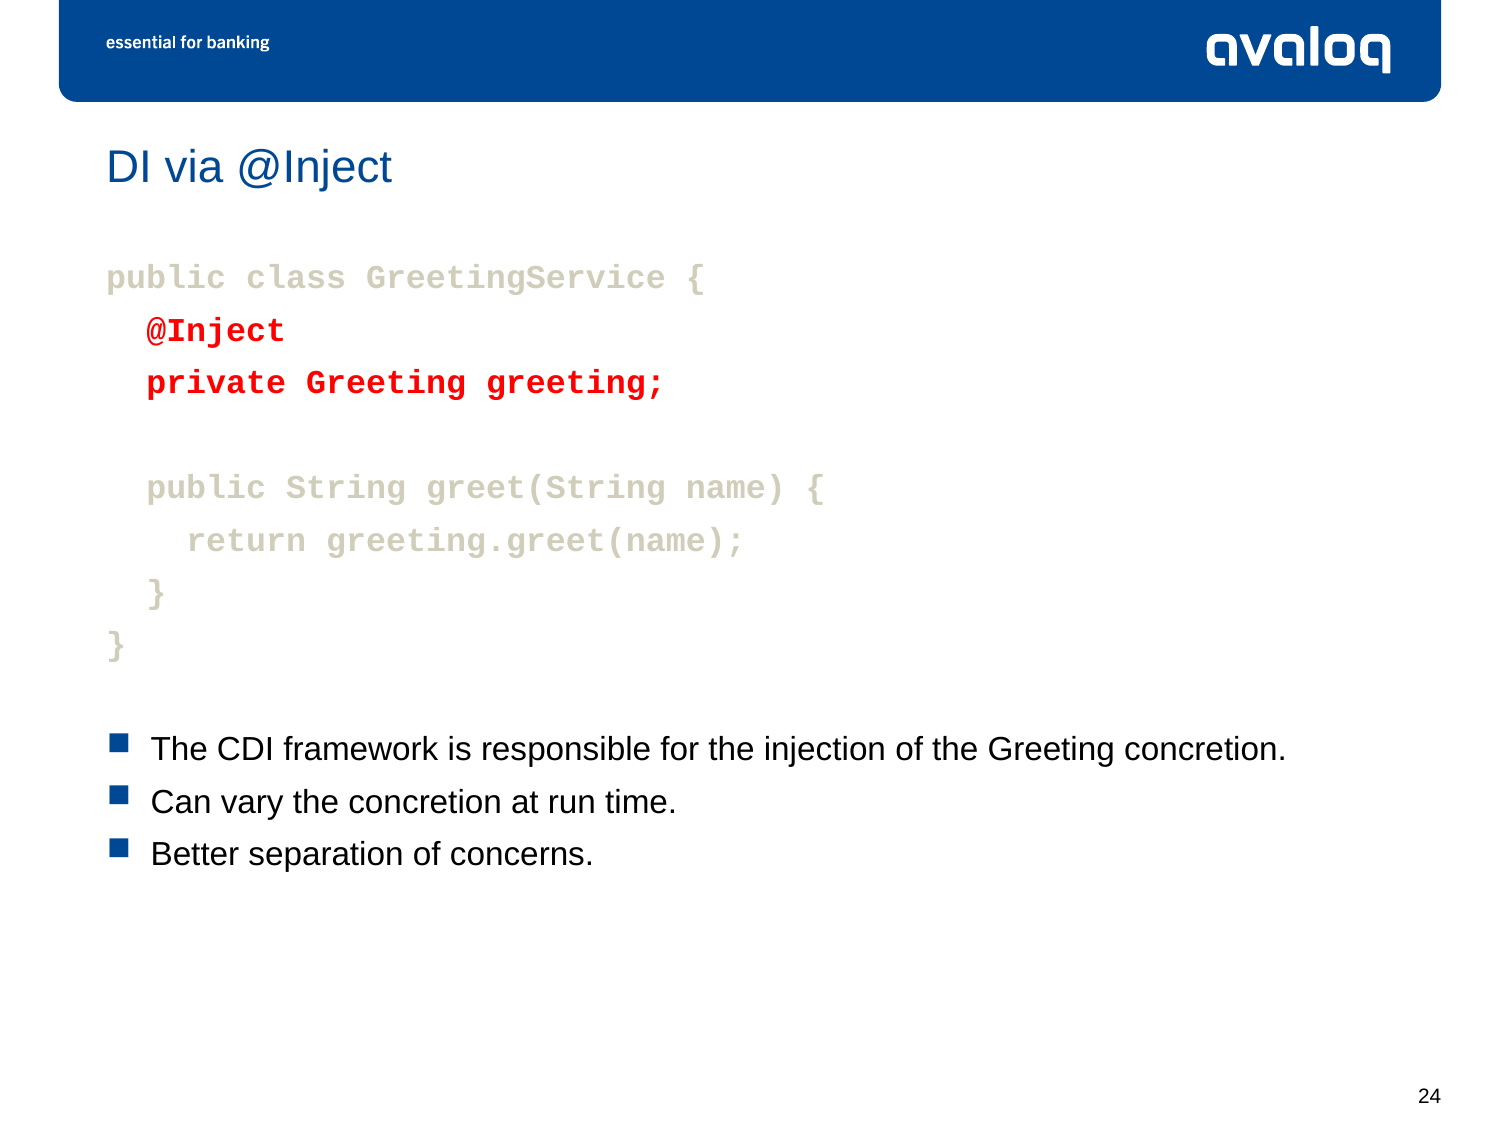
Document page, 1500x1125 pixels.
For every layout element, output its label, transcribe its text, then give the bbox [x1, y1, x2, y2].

list public class GreetingService { @Inject private Greeting greeting; public String greet(String name) { return greeting.greet(name); } } The CDI framework is responsible for the injection of the Greeting concretion. Can vary the concretion at run time. Better separation of concerns. [105, 255, 1394, 1042]
slide_number 24 [1200, 1082, 1442, 1112]
title DI via @Inject [105, 142, 1394, 215]
